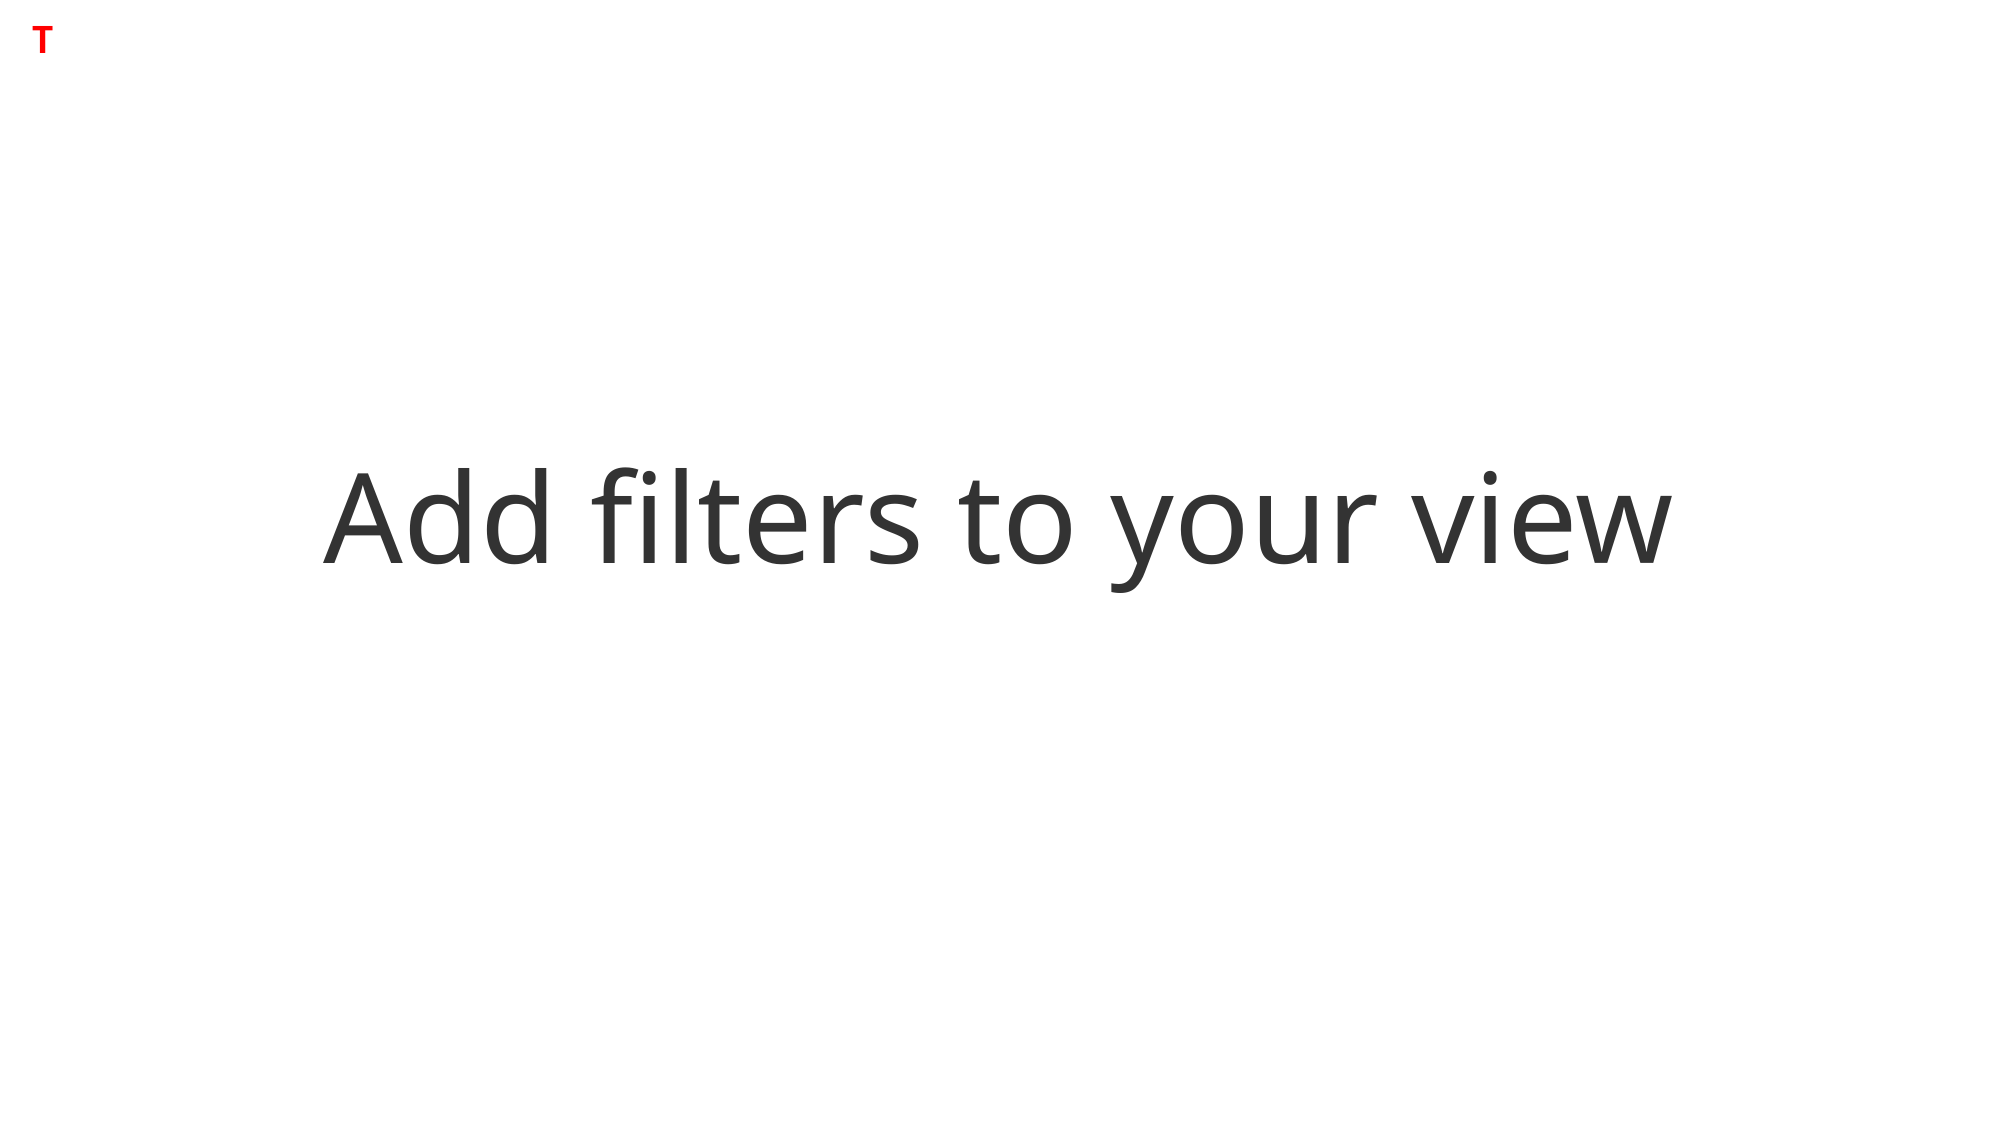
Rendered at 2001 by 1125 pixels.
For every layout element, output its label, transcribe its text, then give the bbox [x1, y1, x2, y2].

text_box T [17, 4, 75, 69]
title Add filters to your view [136, 280, 1862, 749]
